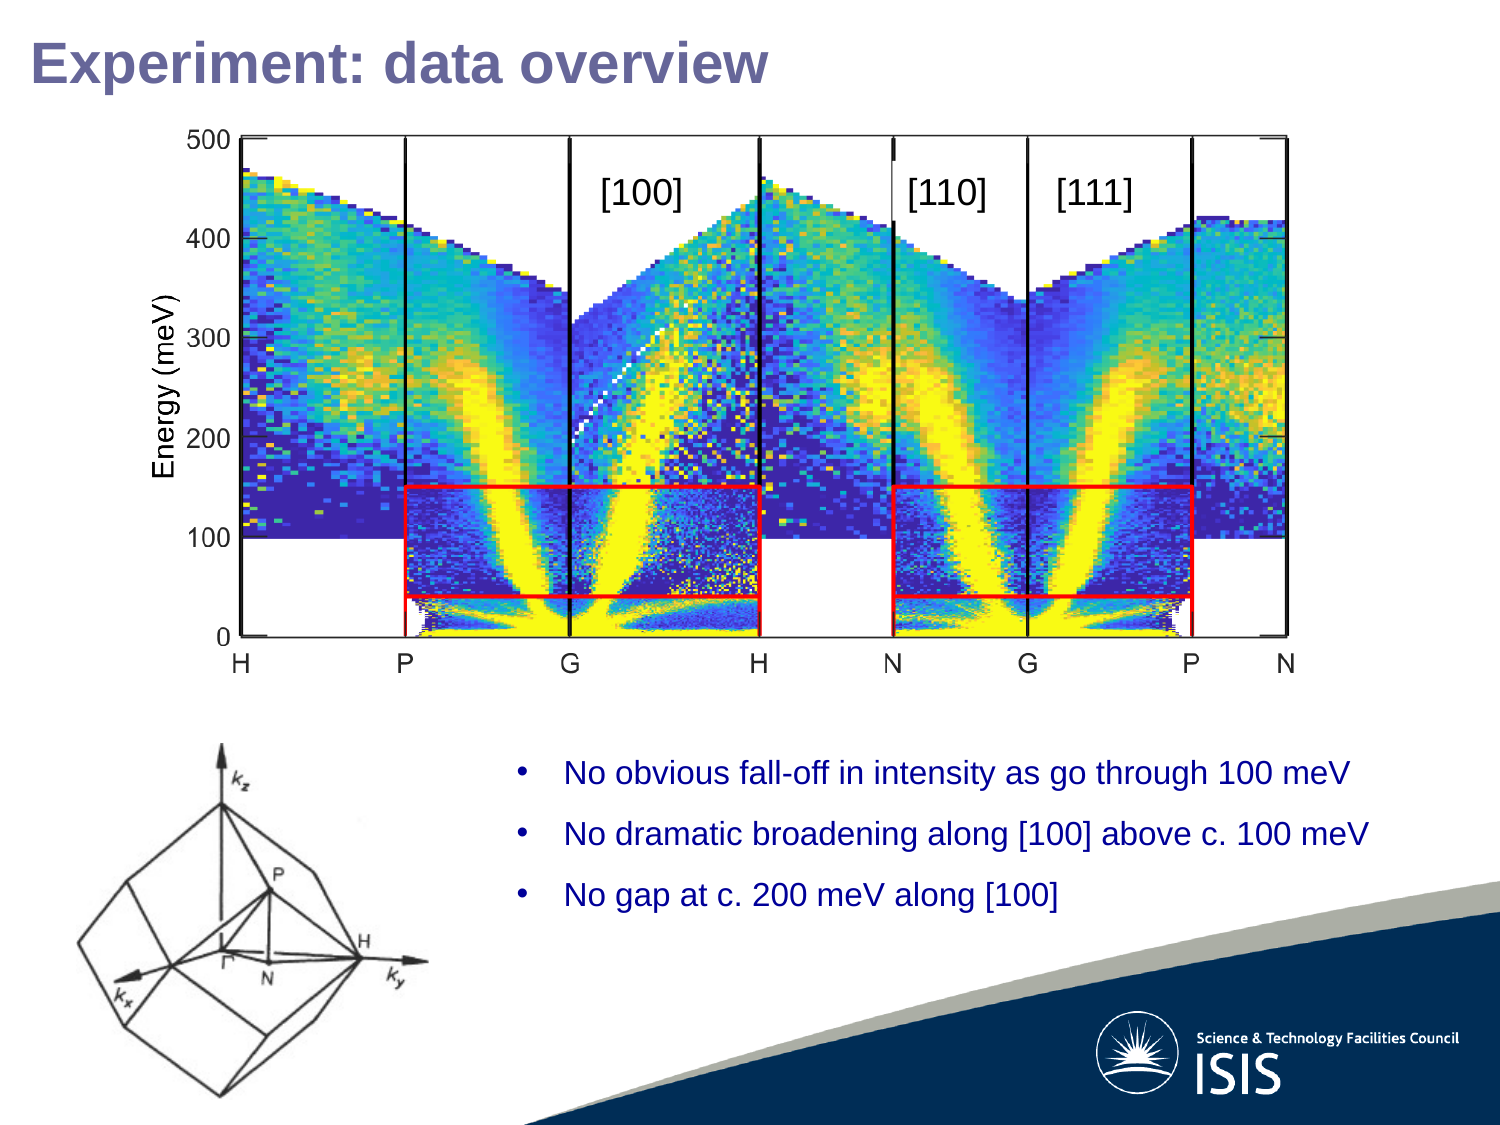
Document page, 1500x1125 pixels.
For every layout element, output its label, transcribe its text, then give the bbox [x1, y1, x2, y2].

text_box No obvious fall-off in intensity as go through 100 meV No dramatic broadening along [100] above c. 100 meV No gap at c. 200 meV along [100] [501, 743, 1447, 921]
picture [0, 743, 1500, 1125]
picture [64, 89, 1414, 705]
text_box Experiment: data overview [15, 17, 1500, 135]
